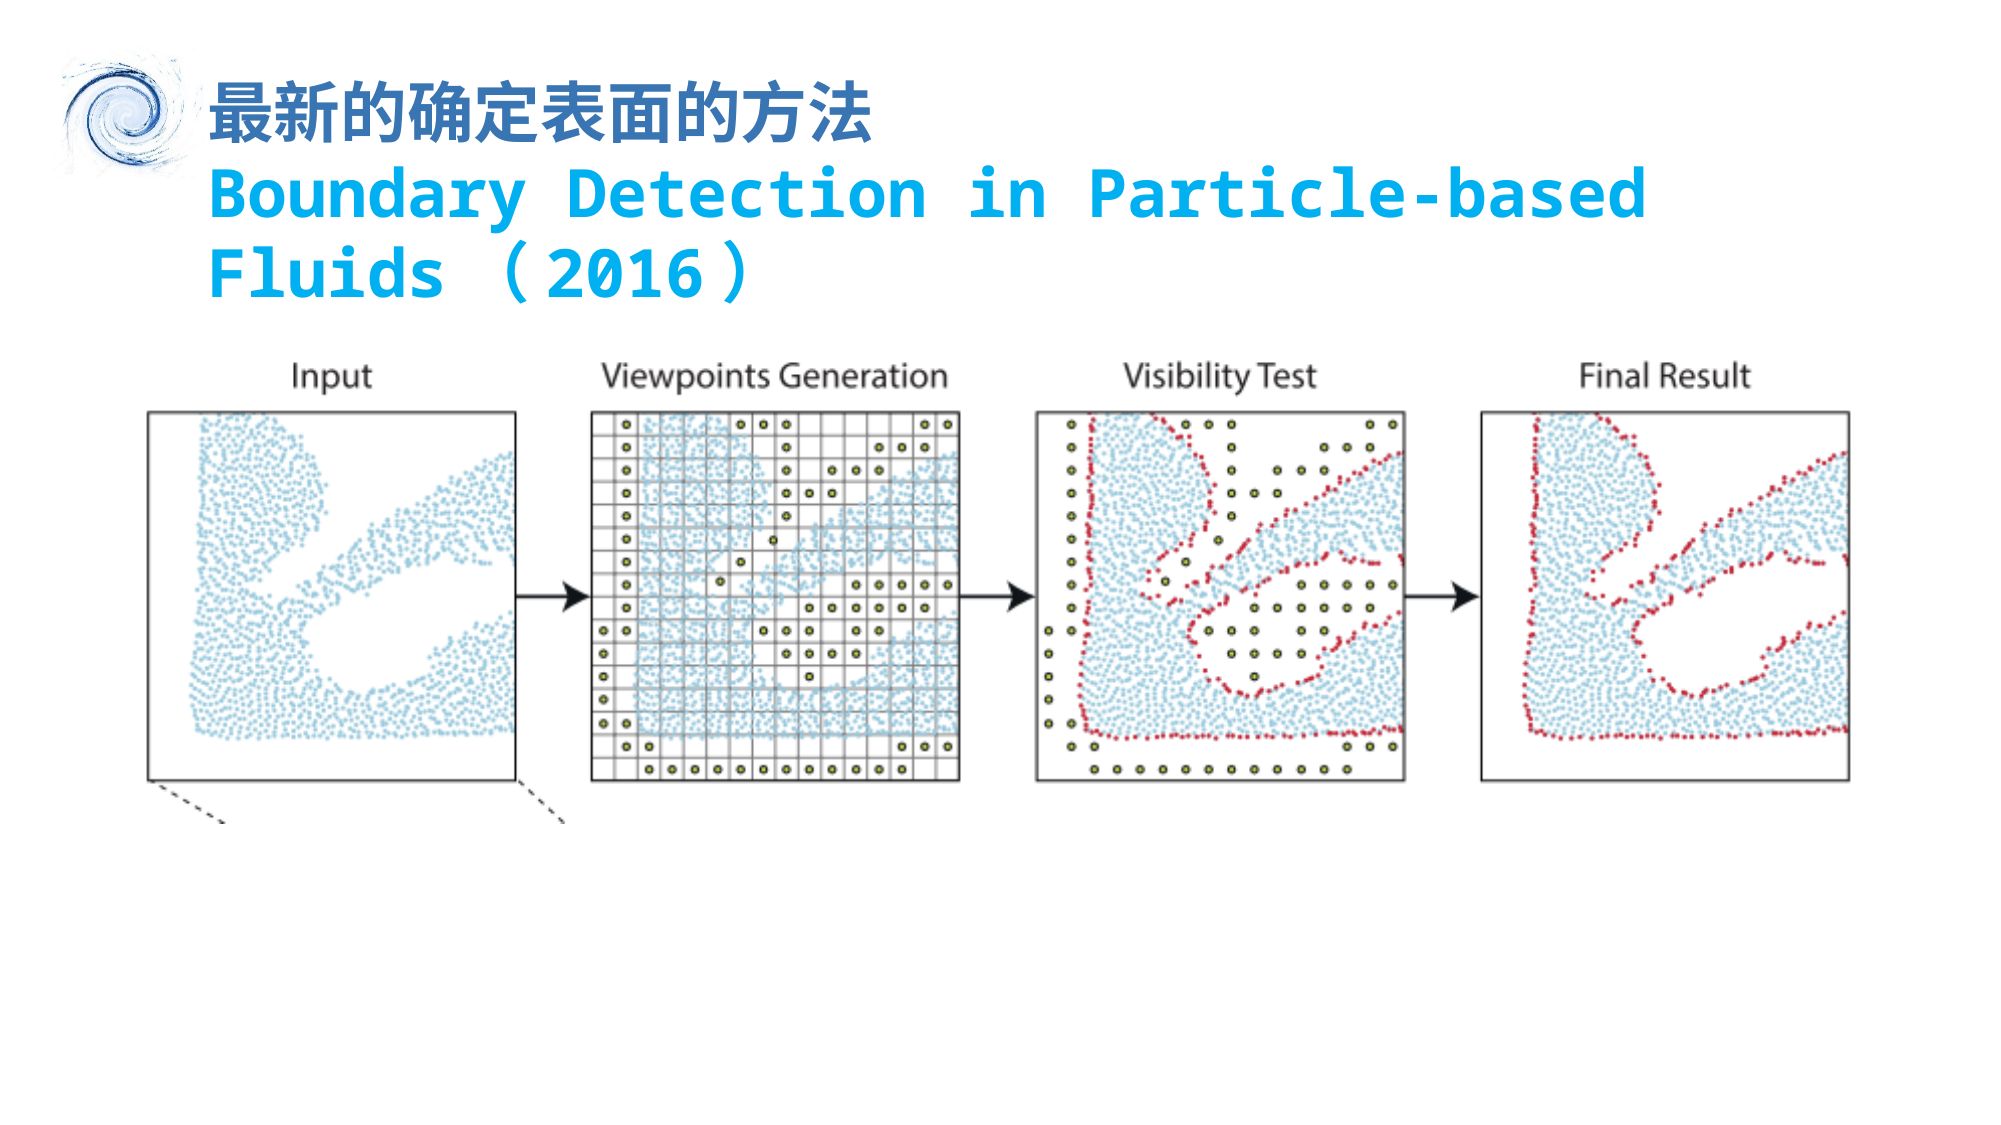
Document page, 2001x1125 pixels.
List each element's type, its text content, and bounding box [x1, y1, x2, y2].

picture [63, 357, 1937, 824]
picture [51, 44, 204, 179]
text_box 最新的确定表面的方法 Boundary Detection in Particle-based Fluids（2016） [192, 63, 1972, 399]
